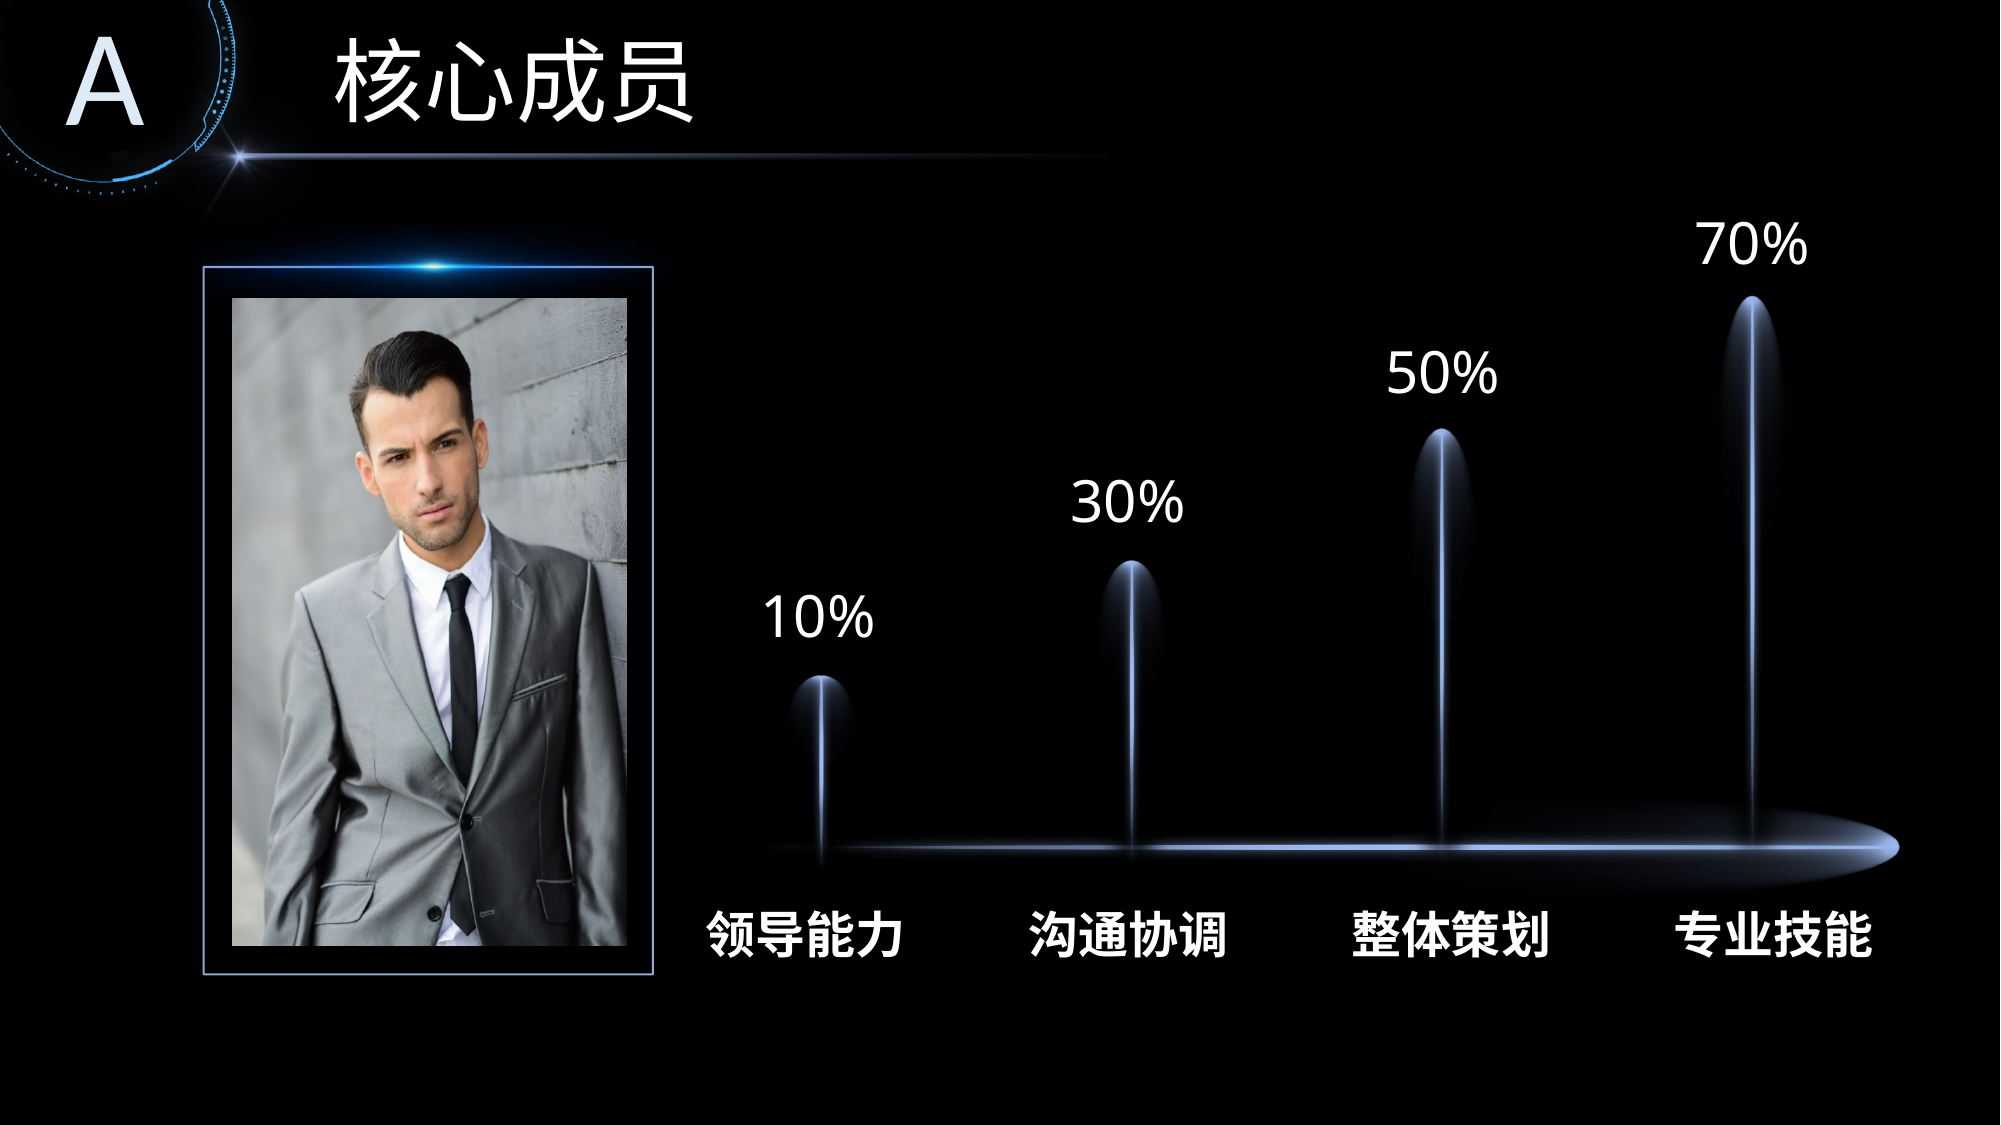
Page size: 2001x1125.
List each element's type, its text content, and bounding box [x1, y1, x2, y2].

text_box 10% [745, 571, 891, 657]
text_box 整体策划 [1336, 923, 1566, 972]
picture [0, 0, 674, 946]
text_box 50% [1370, 328, 1516, 413]
text_box 70% [1679, 198, 1825, 284]
text_box [203, 327, 653, 975]
text_box 领导能力 [691, 896, 921, 972]
picture [952, 495, 2000, 758]
picture [705, 707, 2000, 923]
text_box 30% [1056, 457, 1201, 542]
text_box 沟通协调 [1013, 923, 1244, 972]
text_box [96, 76, 1109, 237]
text_box 核心成员 [317, 16, 715, 76]
text_box 专业技能 [1658, 923, 1889, 972]
